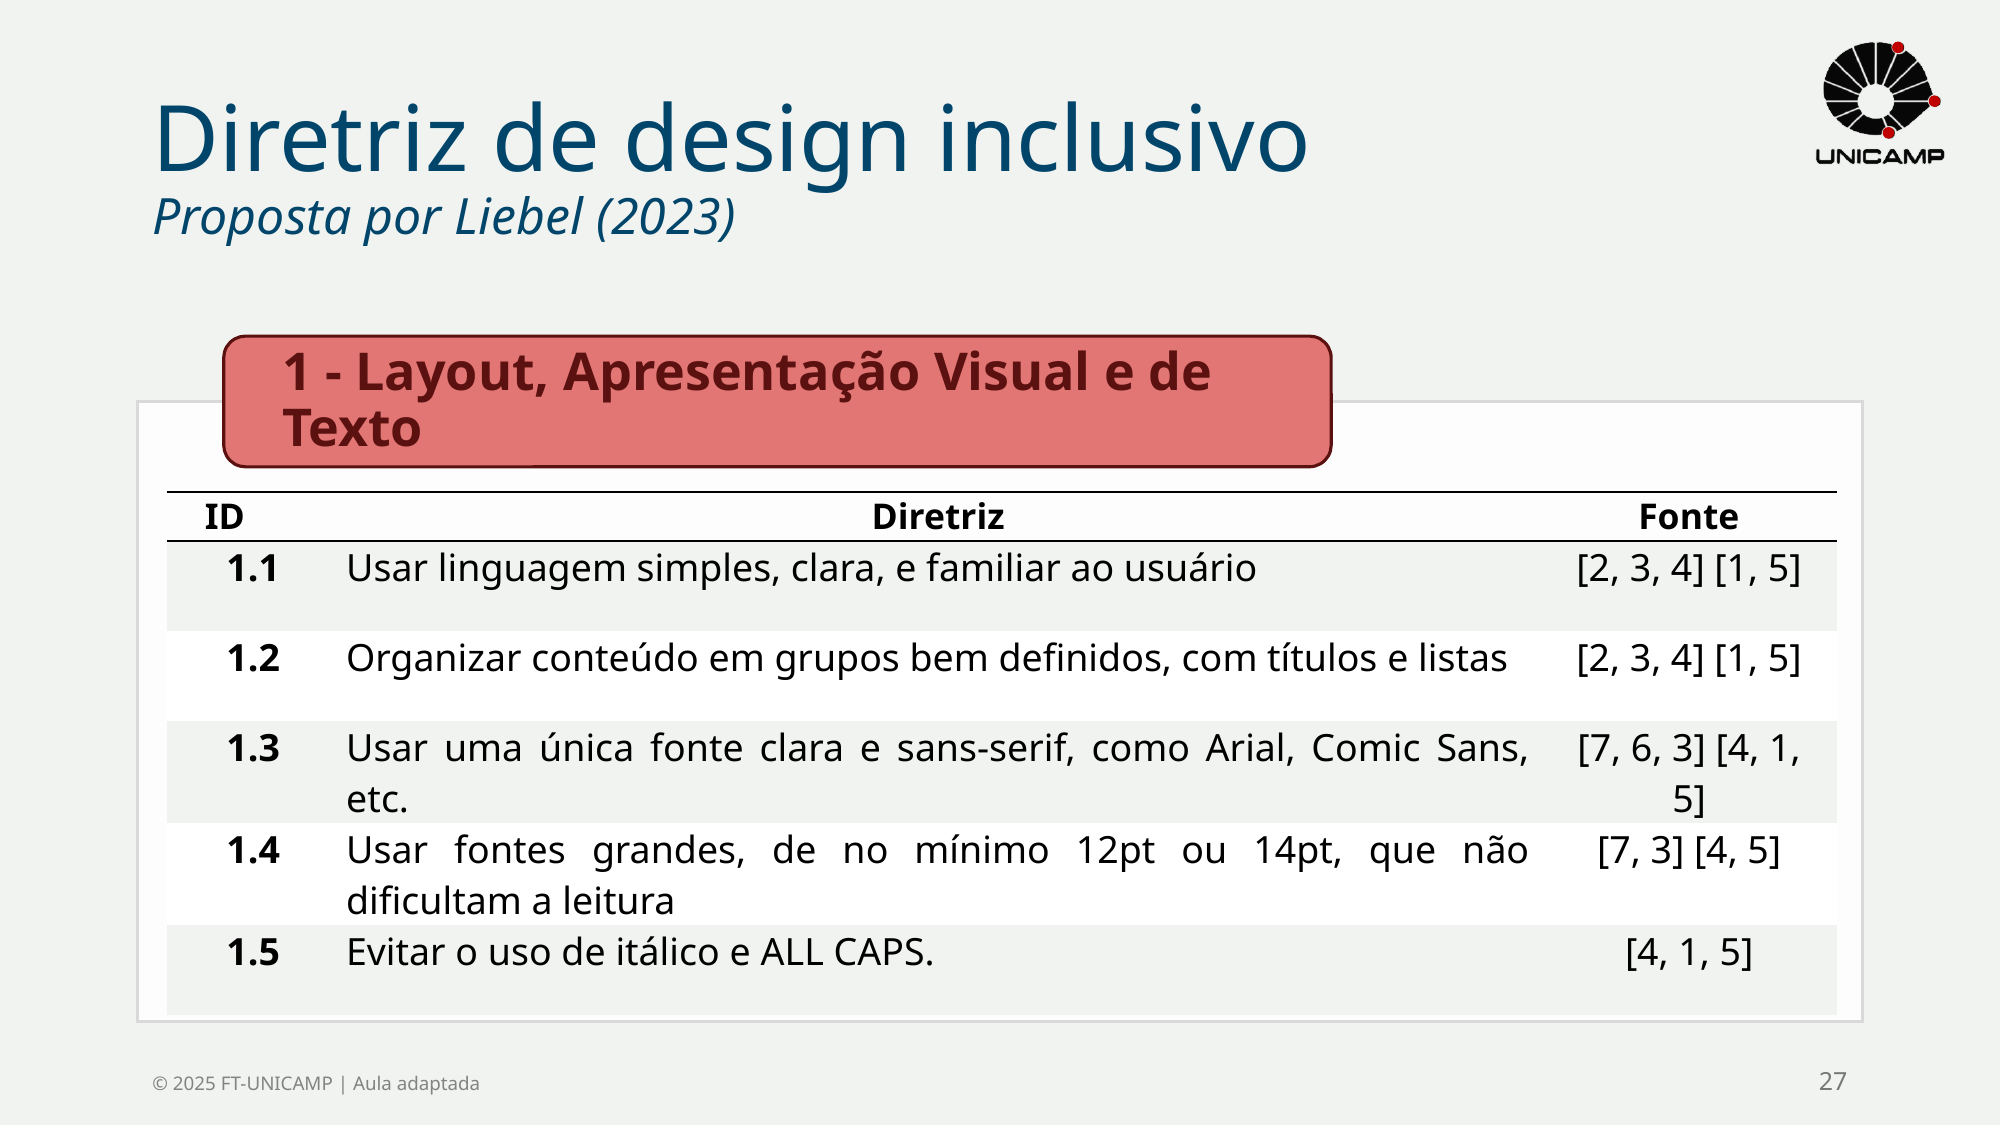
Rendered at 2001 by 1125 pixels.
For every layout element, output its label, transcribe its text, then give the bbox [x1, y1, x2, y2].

slide_number 27 [1475, 1063, 1863, 1103]
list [136, 298, 1863, 1059]
title Diretriz de design inclusivo Proposta por Liebel (2023) [137, 59, 1766, 278]
picture [1813, 35, 1947, 169]
slide_number © 2025 FT-UNICAMP | Aula adaptada [137, 1059, 588, 1108]
